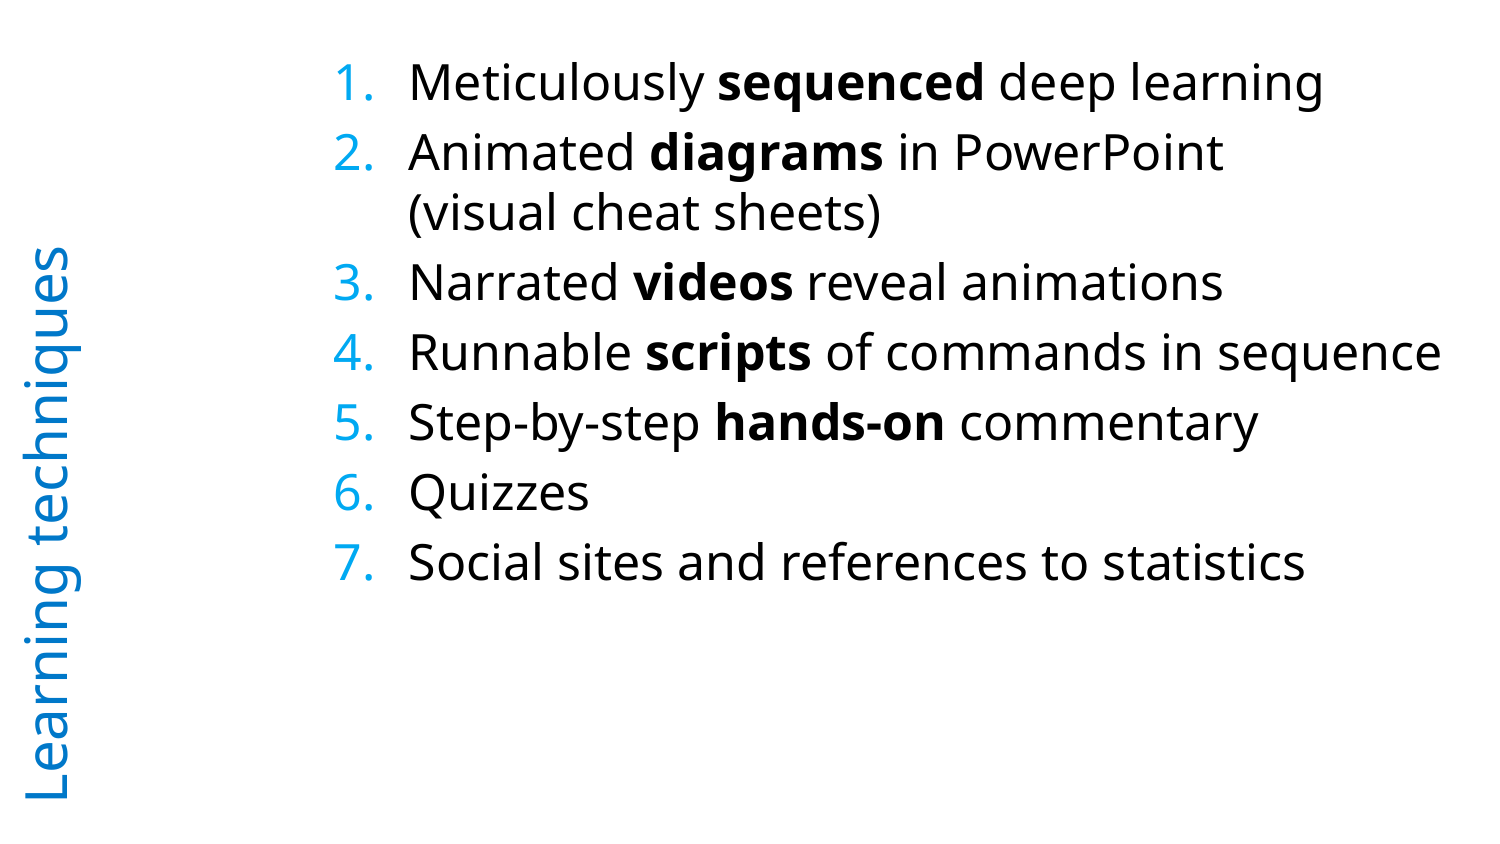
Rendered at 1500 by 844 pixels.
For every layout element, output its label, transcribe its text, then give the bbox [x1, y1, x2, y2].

title Learning techniques [9, 27, 85, 805]
list Meticulously sequenced deep learning Animated diagrams in PowerPoint (visual cheat sheets) Narrated videos reveal animations Runnable scripts of commands in sequence Step-by-step hands-on commentary Quizzes Social sites and references to statistics [333, 50, 1472, 608]
